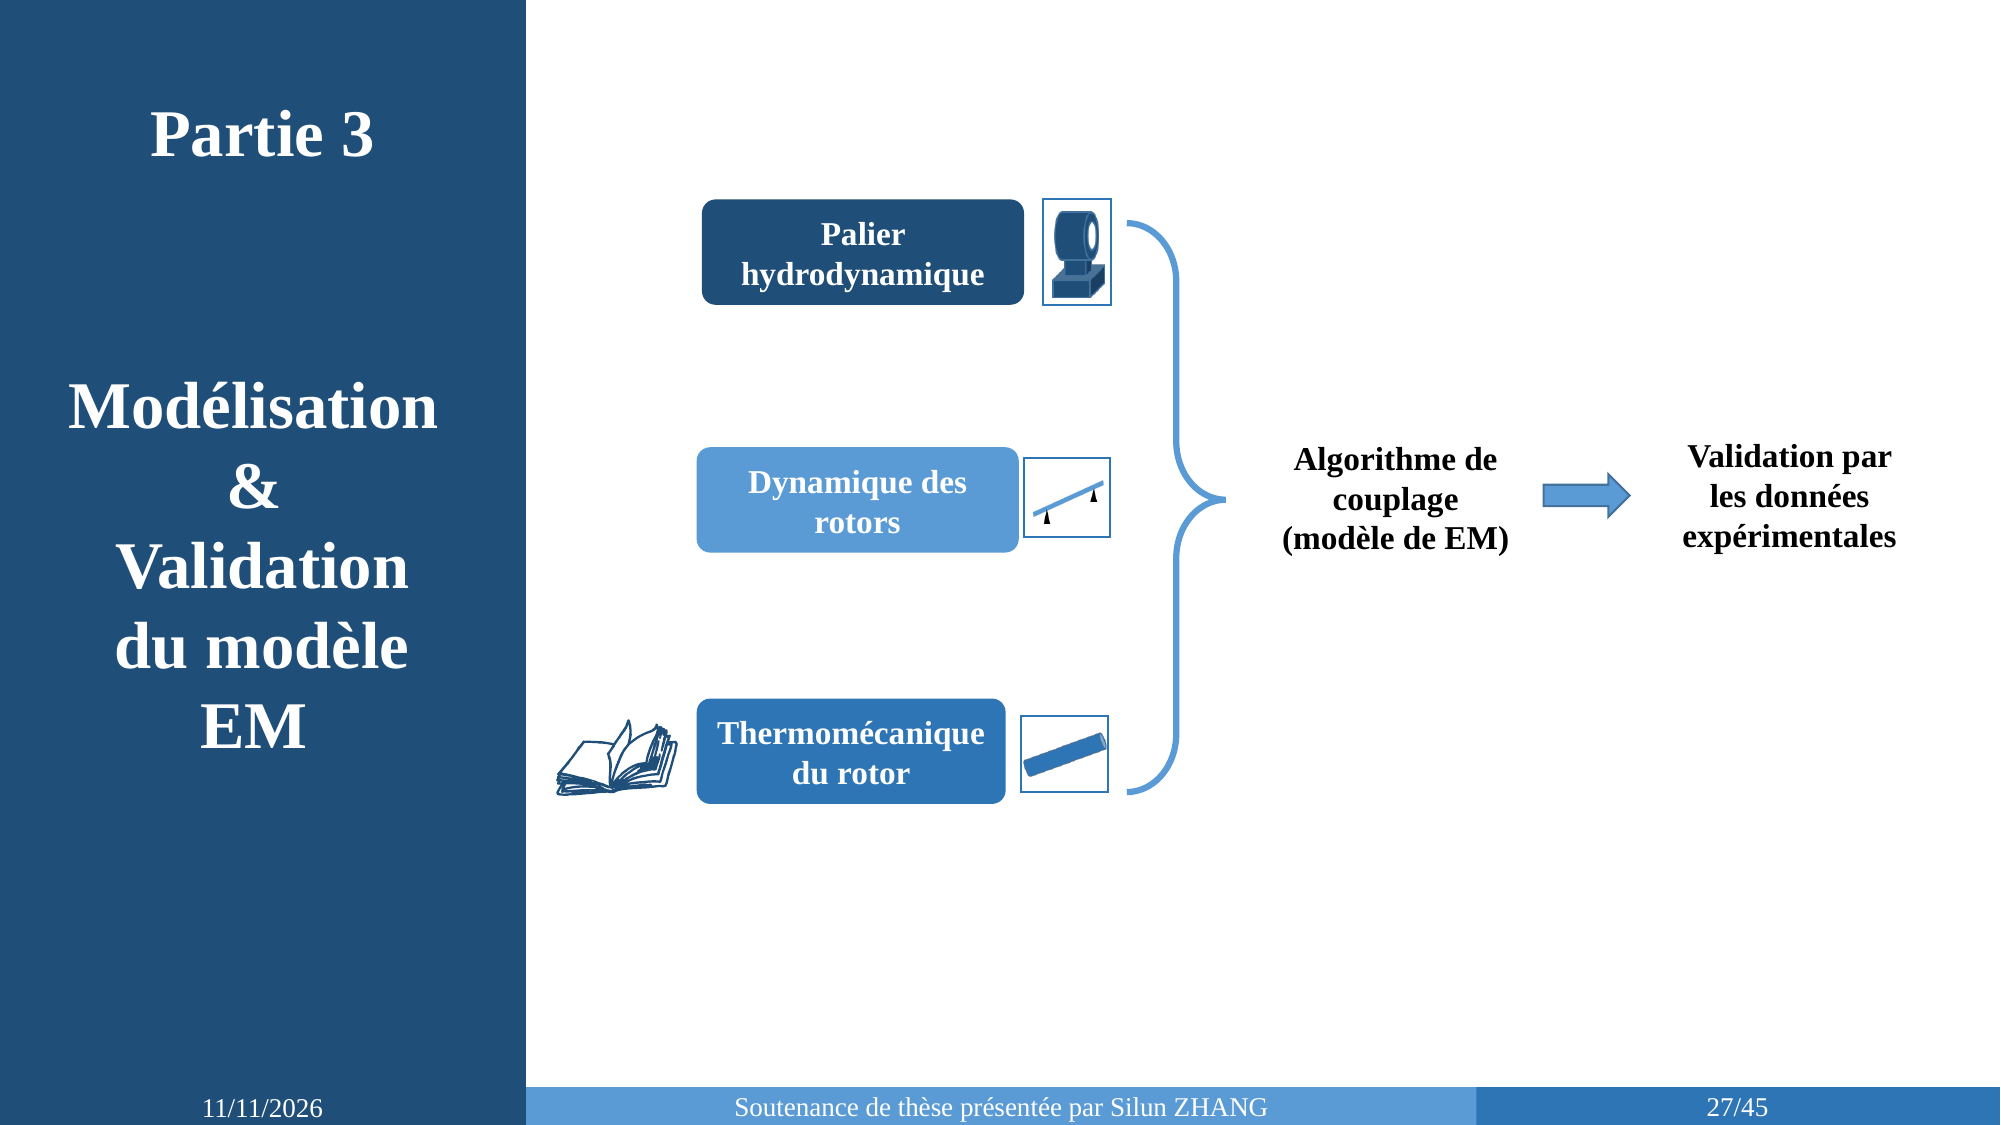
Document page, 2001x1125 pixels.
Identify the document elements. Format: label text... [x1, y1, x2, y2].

text_box [1126, 222, 1226, 793]
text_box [696, 447, 1111, 553]
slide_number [0, 1087, 525, 1125]
footer Soutenance de thèse présentée par Silun ZHANG [526, 1087, 1477, 1125]
text_box Algorithme de couplage (modèle de EM) [1263, 429, 1528, 565]
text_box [701, 199, 1111, 305]
text_box Modélisation & Validation du modèle EM [10, 354, 515, 770]
text_box [0, 0, 526, 1125]
text_box [557, 720, 678, 796]
text_box Partie 3 [135, 82, 390, 178]
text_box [696, 698, 1108, 804]
text_box Validation par les données expérimentales [1660, 427, 1920, 562]
slide_number 27/45 [1477, 1087, 2000, 1125]
text_box [1542, 471, 1632, 520]
